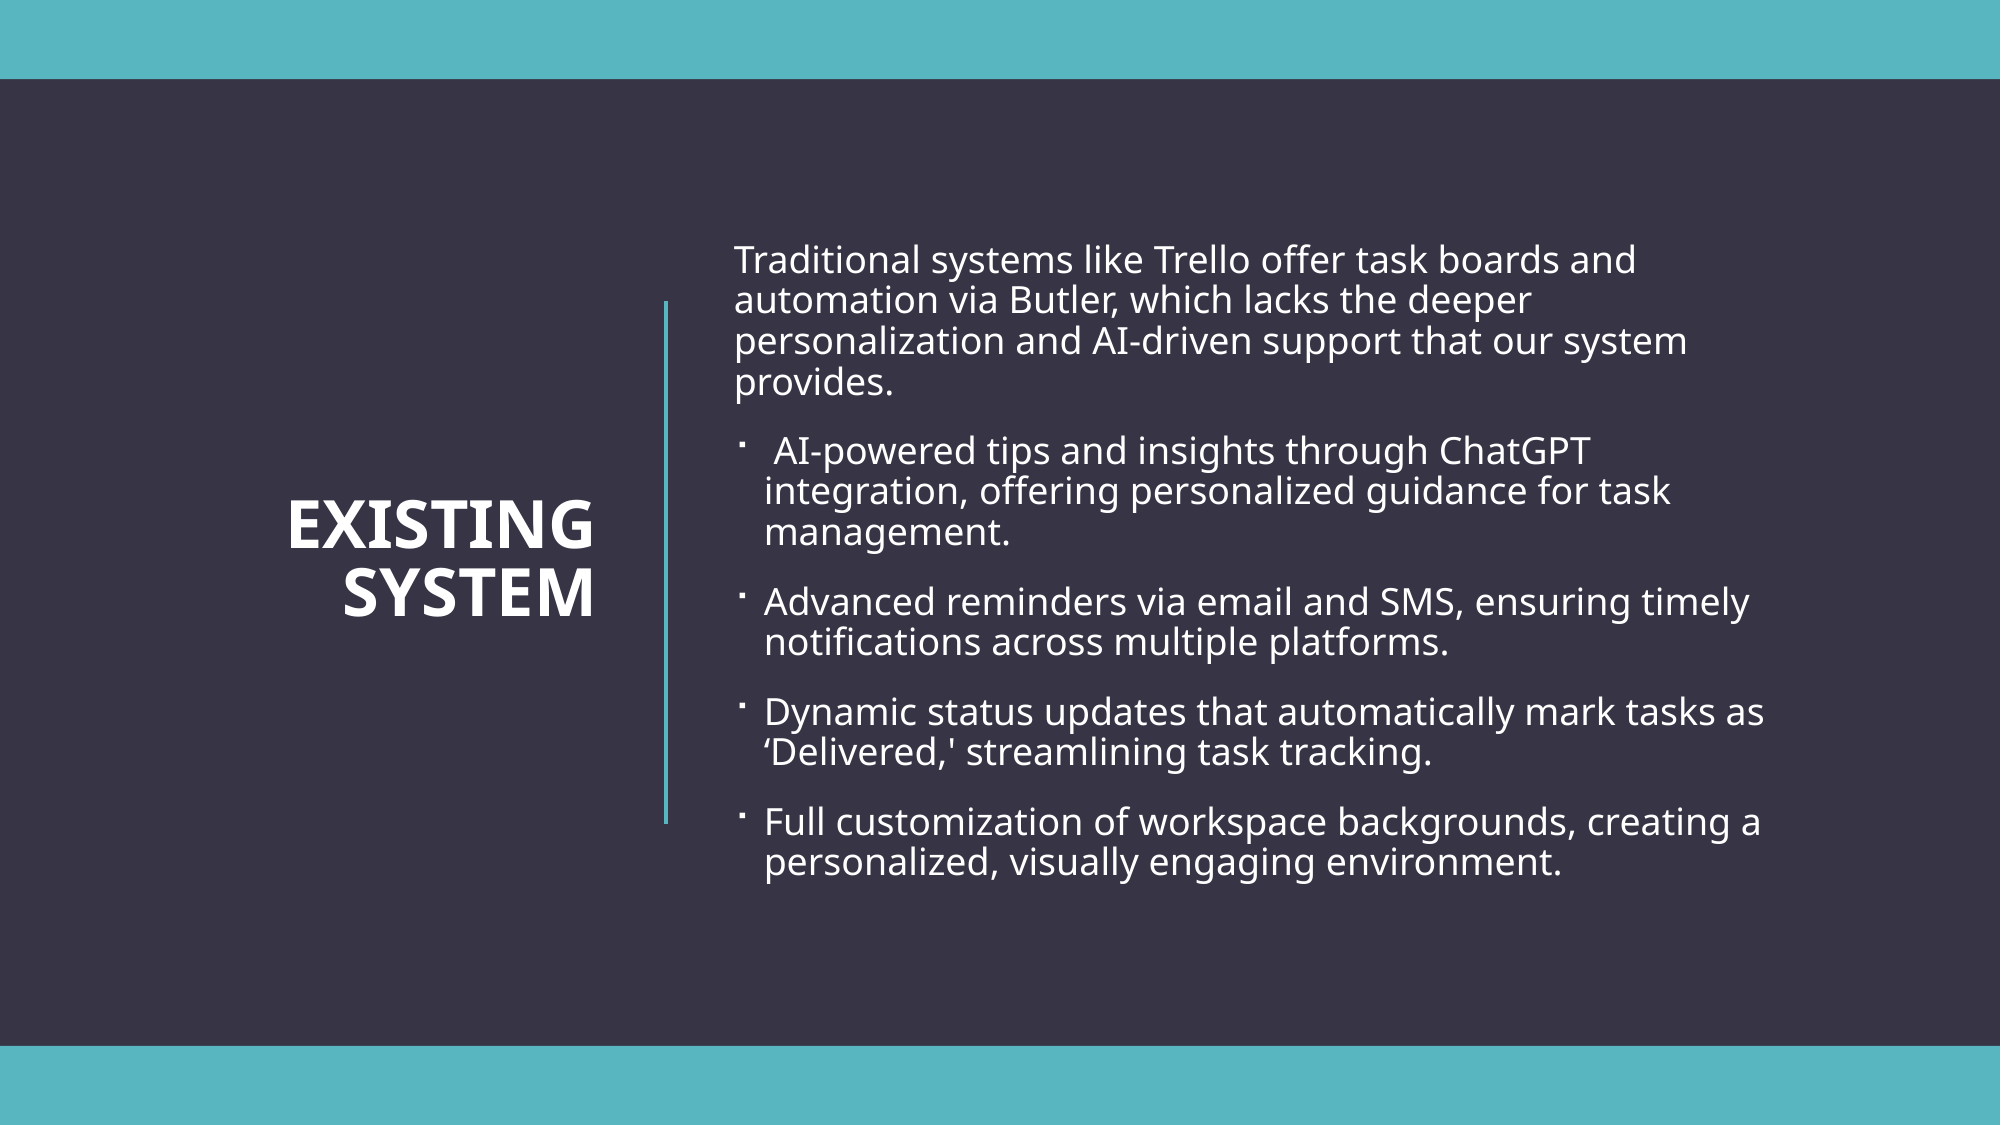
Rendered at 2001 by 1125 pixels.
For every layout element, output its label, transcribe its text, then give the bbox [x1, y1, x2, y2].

text_box [0, 1045, 2000, 1125]
text_box [0, 0, 2000, 80]
title Existing System [105, 217, 613, 908]
list Traditional systems like Trello offer task boards and automation via Butler, which lacks the deeper personalization and AI-driven support that our system provides. AI-powered tips and insights through ChatGPT integration, offering personalized guidance for task management. Advanced reminders via email and SMS, ensuring timely notifications across multiple platforms. Dynamic status updates that automatically mark tasks as ‘Delivered,' streamlining task tracking. Full customization of workspace backgrounds, creating a personalized, visually engaging environment. [718, 184, 1803, 941]
text_box [0, 80, 2000, 1045]
